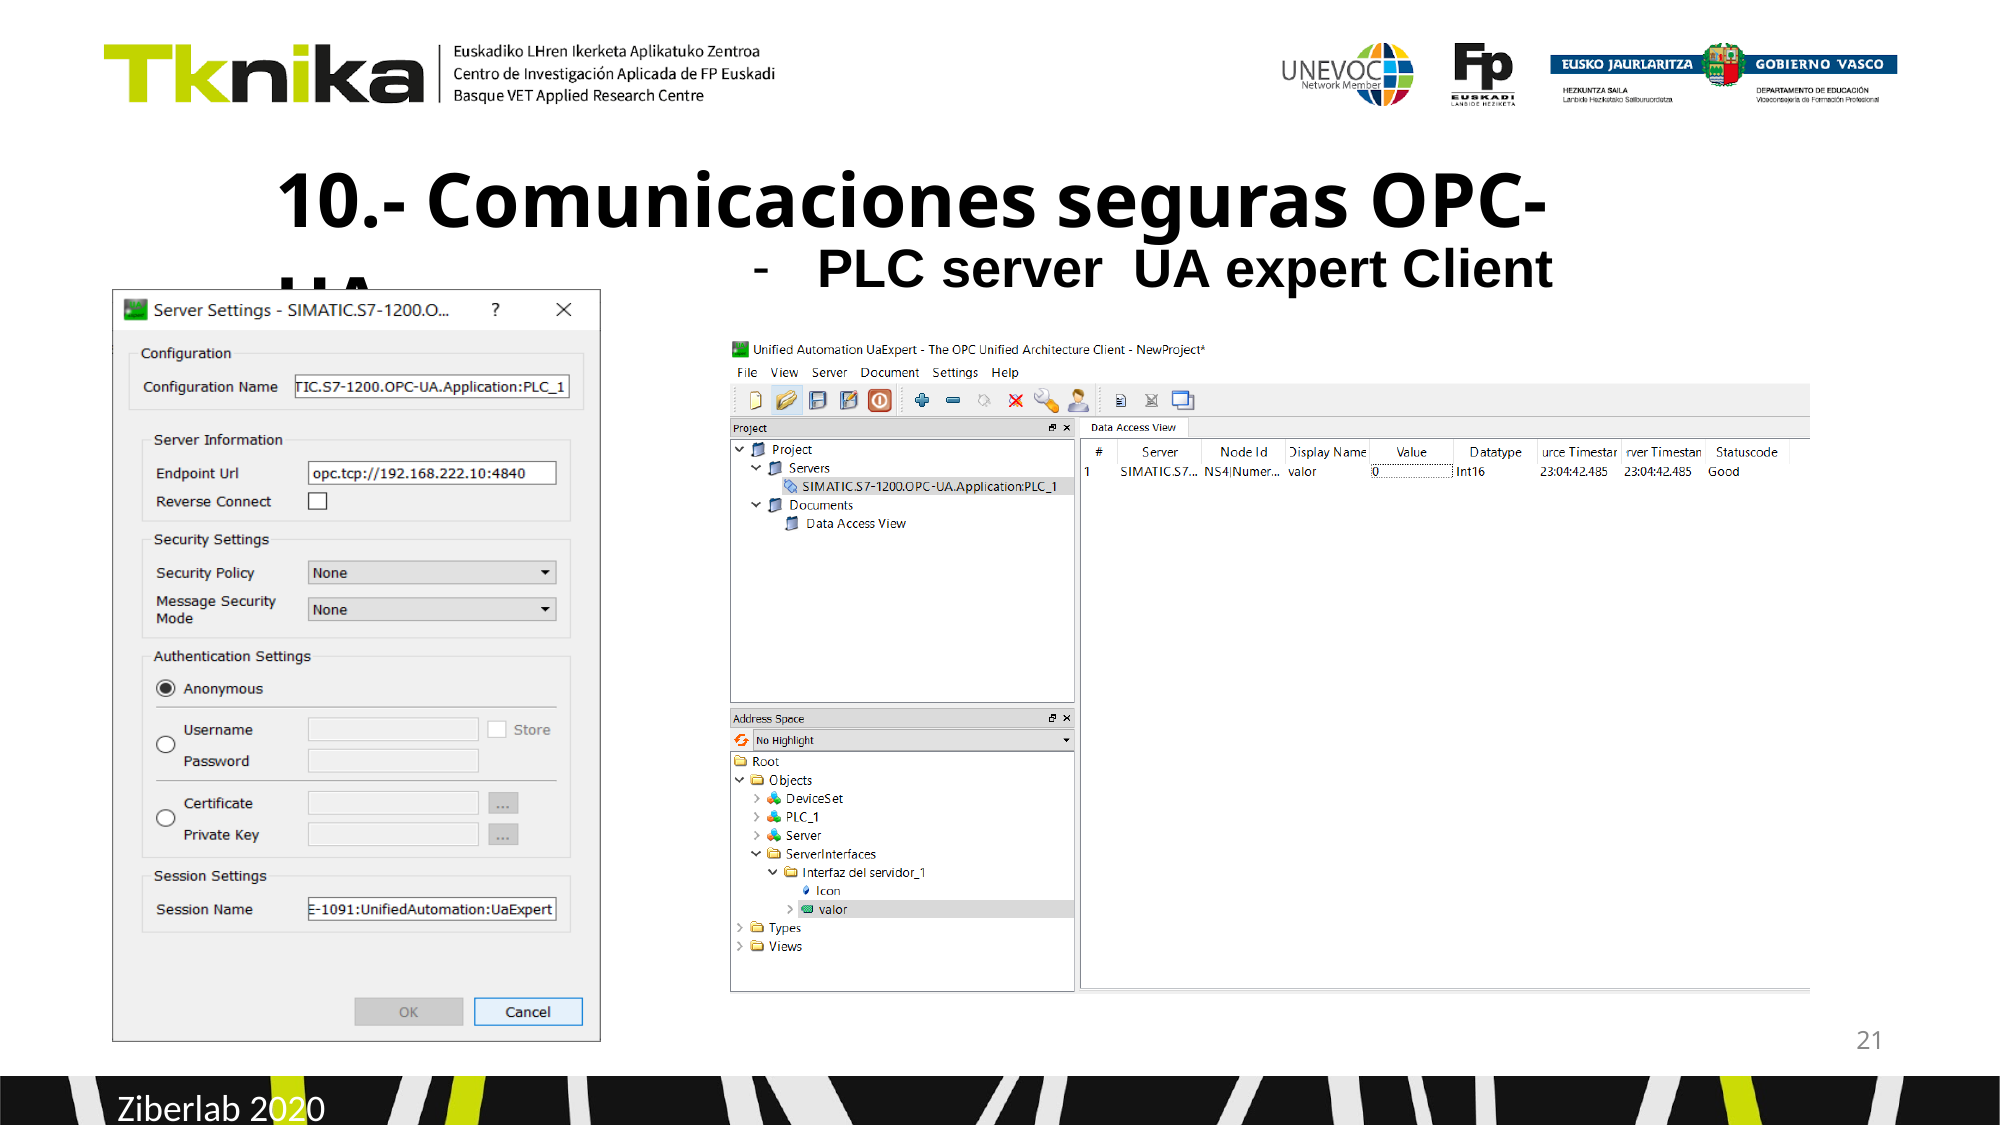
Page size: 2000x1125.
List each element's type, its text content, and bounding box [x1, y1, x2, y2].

picture [0, 1076, 2000, 1125]
slide_number ‹#› [1433, 1011, 1900, 1072]
text_box PLC server UA expert Client [652, 209, 1719, 314]
text_box 10.- Comunicaciones seguras OPC-UA [260, 124, 1616, 361]
picture [112, 289, 601, 1042]
picture [102, 42, 1898, 106]
picture [730, 337, 1810, 995]
